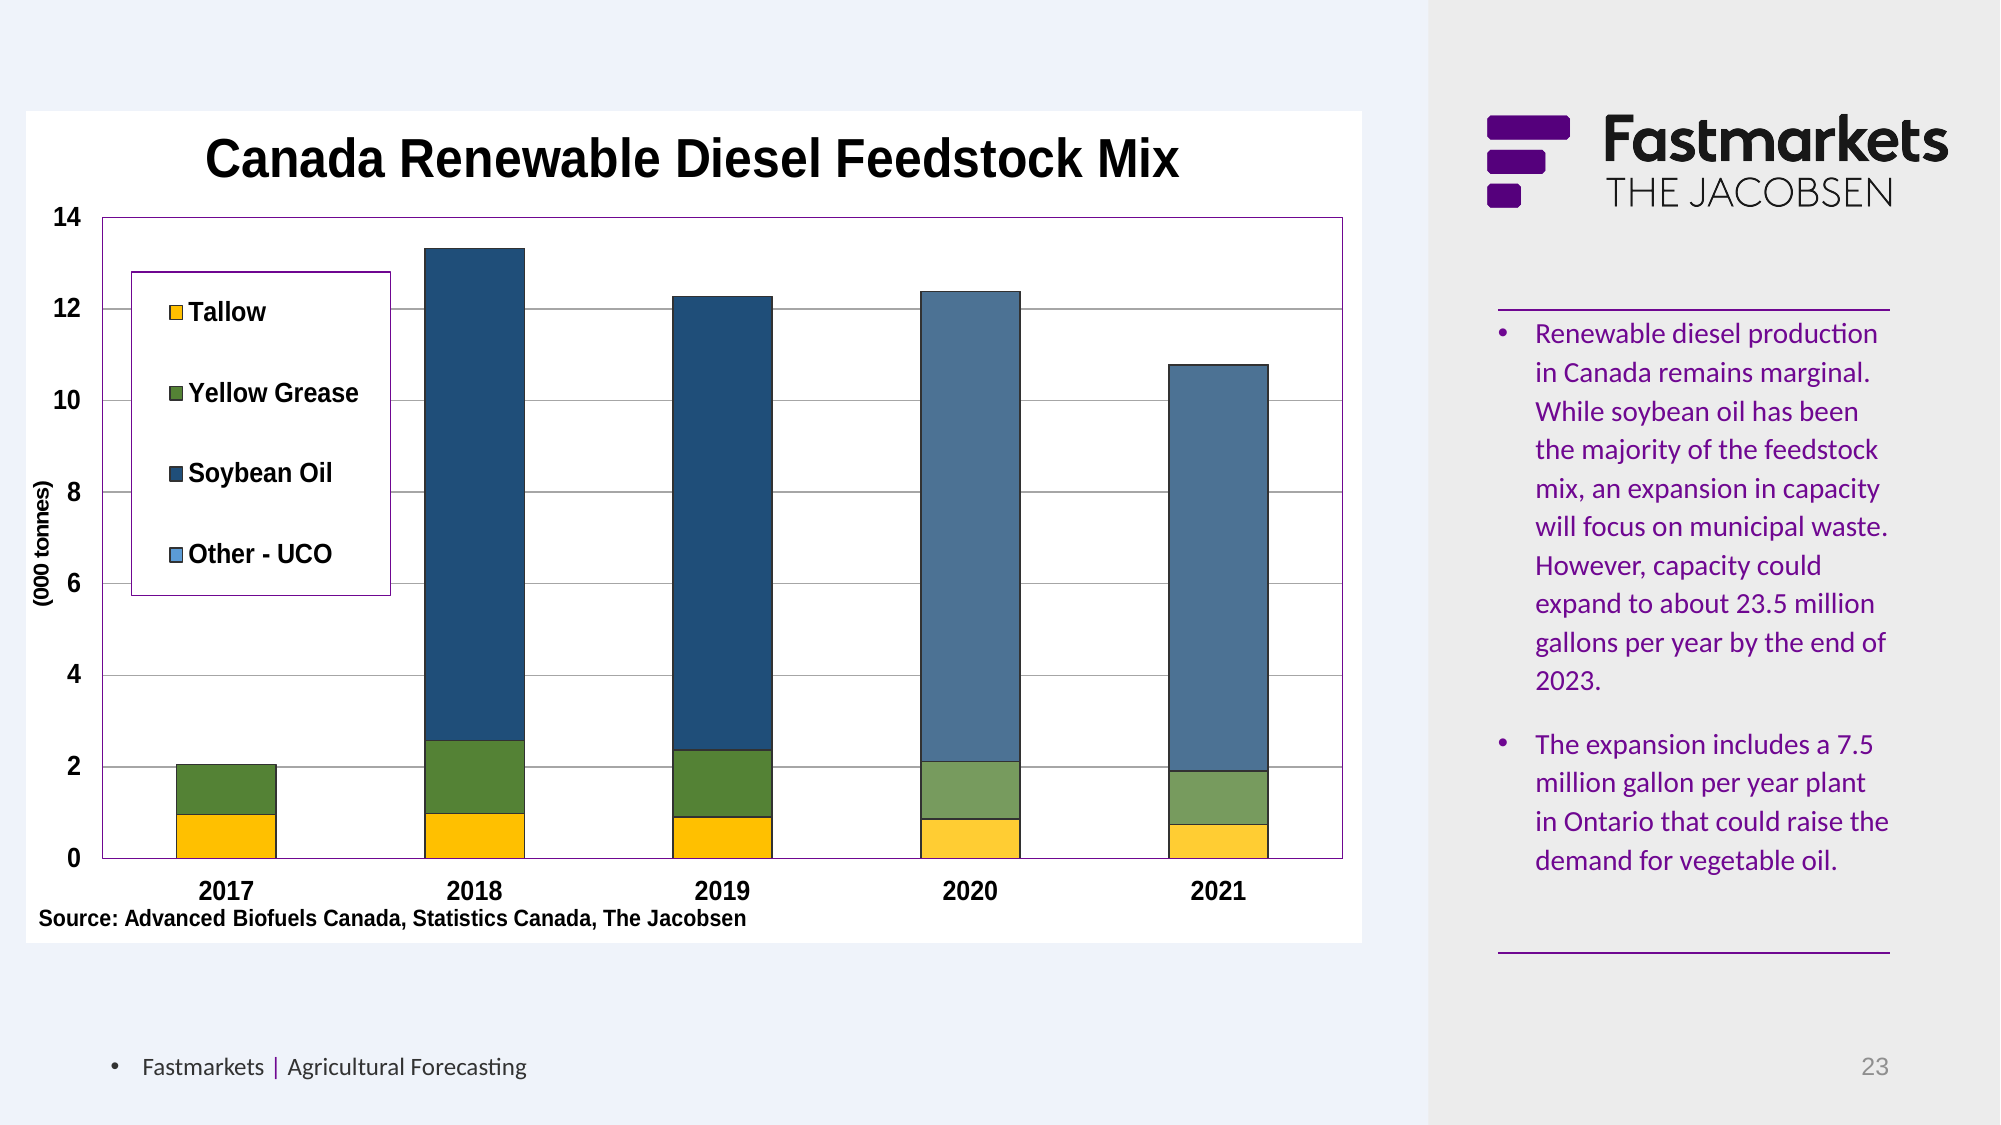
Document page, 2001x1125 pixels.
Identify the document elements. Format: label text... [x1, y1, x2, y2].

slide_number 23 [1855, 1048, 1890, 1081]
list Renewable diesel production in Canada remains marginal. While soybean oil has been the majority of the feedstock mix, an expansion in capacity will focus on municipal waste. However, capacity could expand to about 23.5 million gallons per year by the end of 2023. The expansion includes a 7.5 million gallon per year plant in Ontario that could raise the demand for vegetable oil. [1497, 311, 1890, 952]
list Fastmarkets | Agricultural Forecasting [110, 1053, 1362, 1081]
picture [1472, 94, 1956, 227]
picture [25, 111, 1362, 944]
